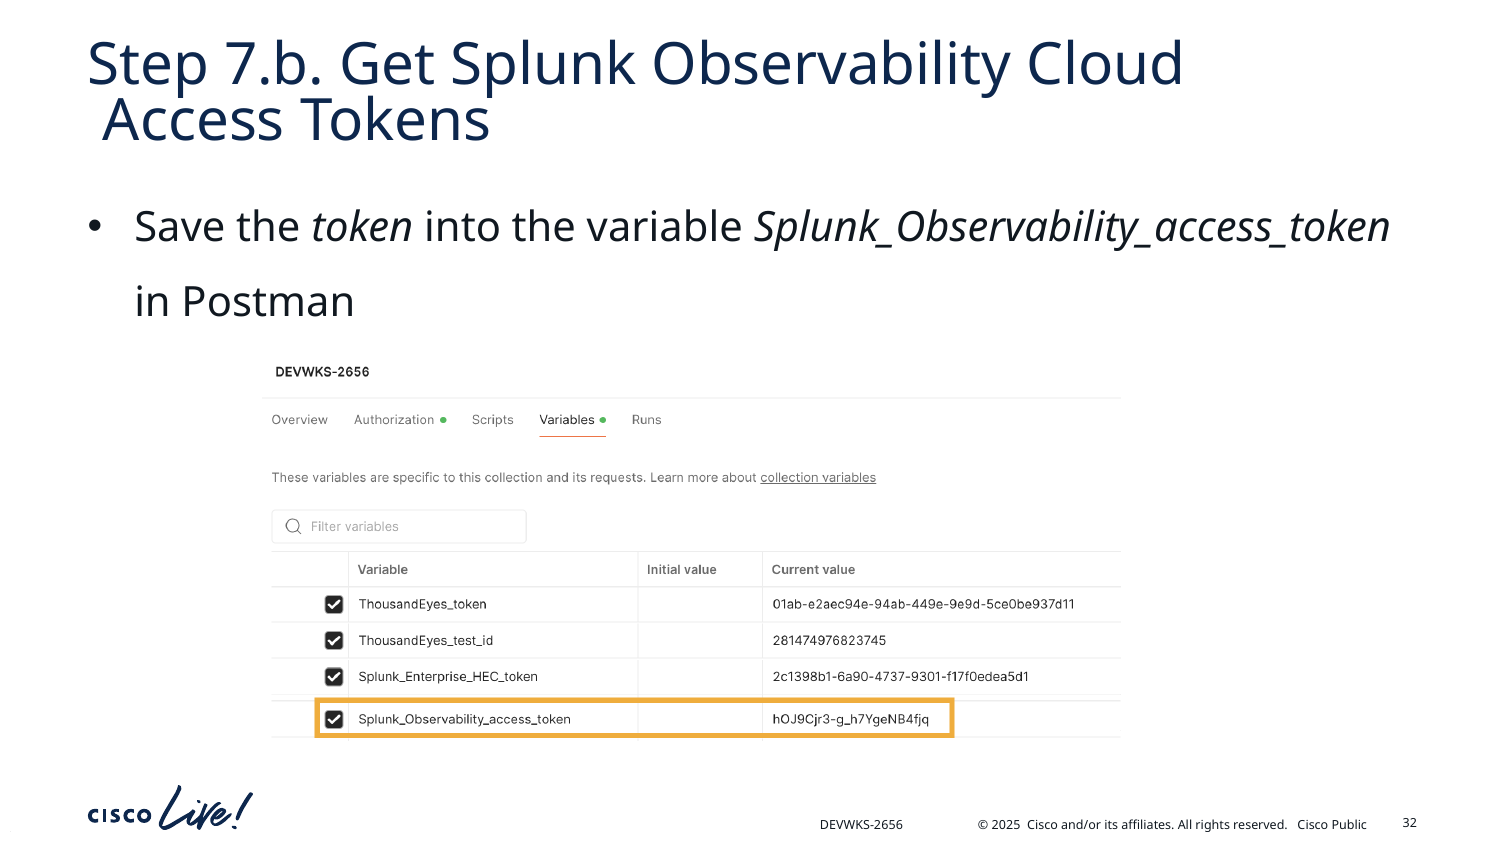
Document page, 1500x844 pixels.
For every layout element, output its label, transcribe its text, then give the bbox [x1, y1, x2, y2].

picture [262, 351, 1121, 742]
slide_number 32 [1373, 800, 1432, 844]
text_box Step 7.b. Get Splunk Observability Cloud Access Tokens [72, 32, 1429, 104]
footer DEVWKS-2656 [809, 811, 982, 838]
text_box Save the token into the variable Splunk_Observability_access_token in Postman [72, 167, 1420, 333]
